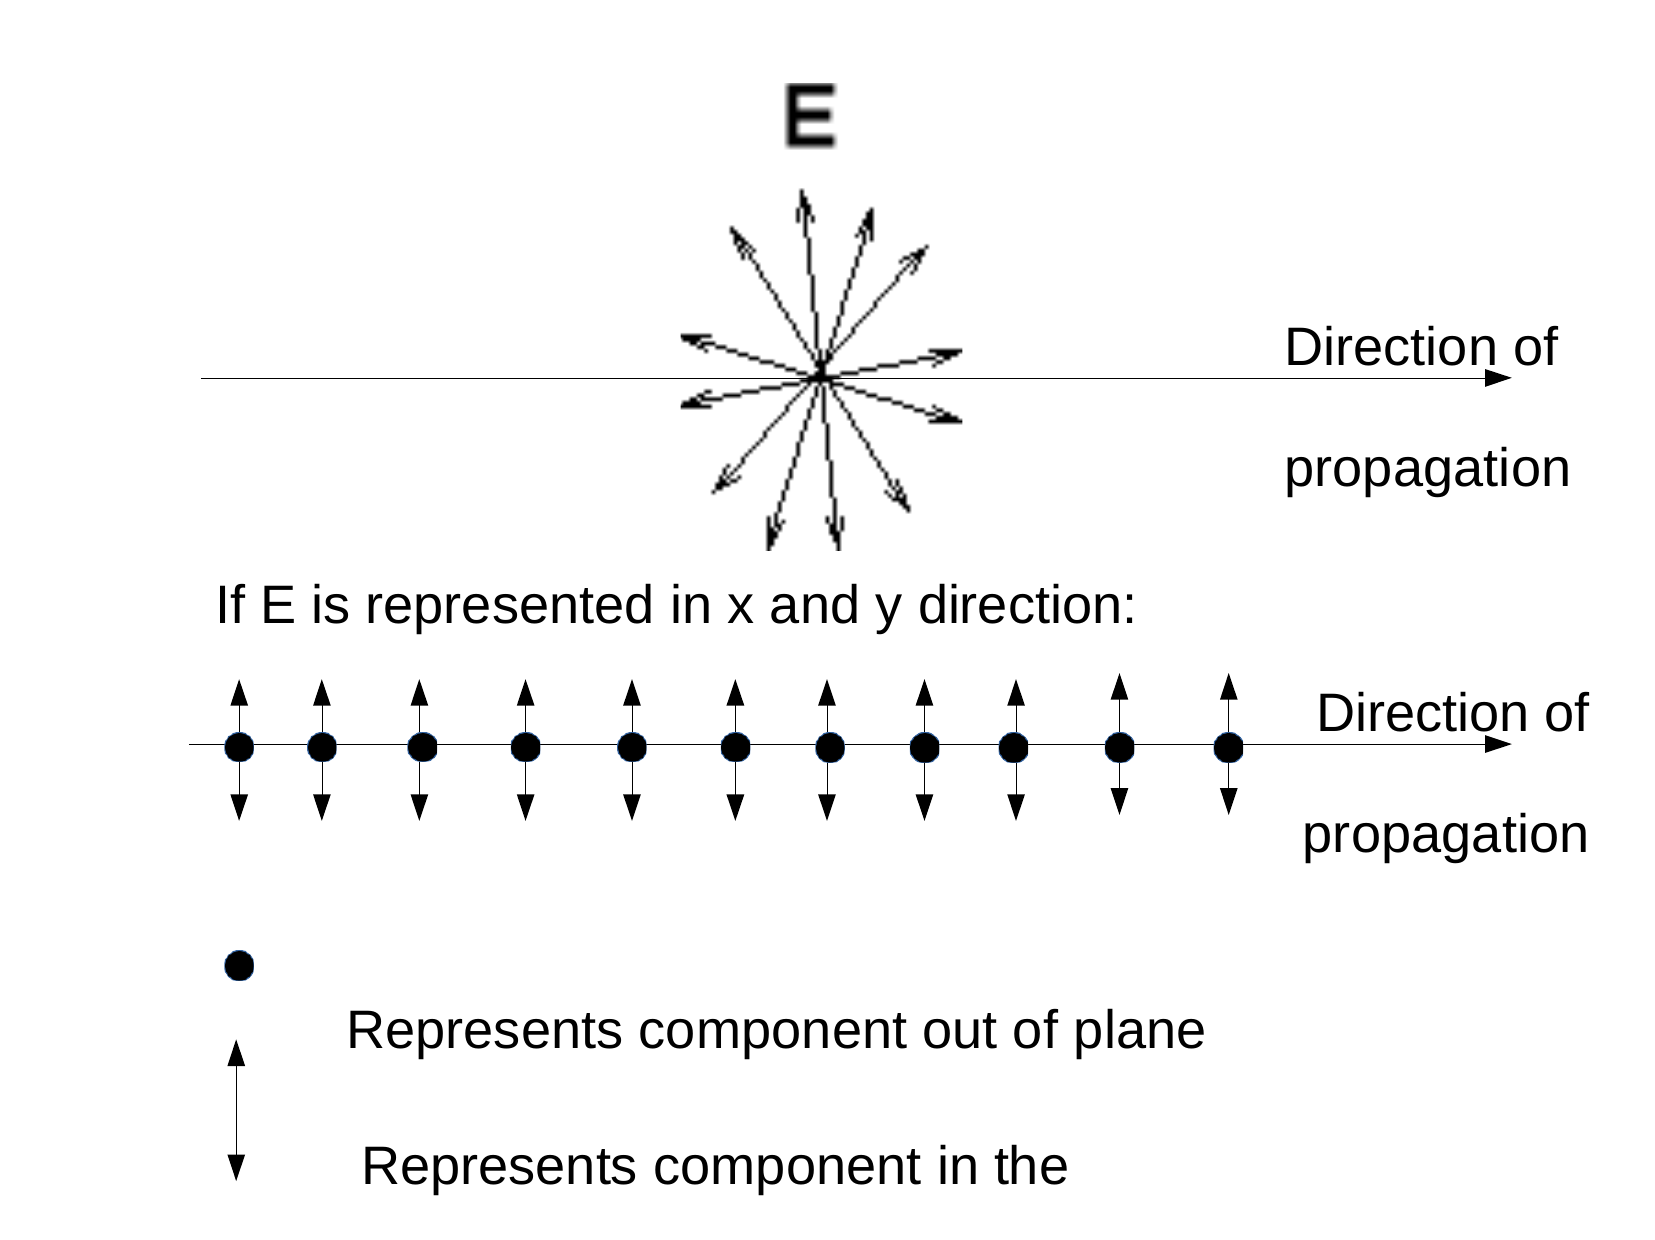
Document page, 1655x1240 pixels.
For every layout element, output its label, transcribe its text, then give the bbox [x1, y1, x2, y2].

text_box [188, 672, 1513, 822]
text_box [200, 83, 1513, 551]
title Direction of propagation [1518, 307, 1574, 522]
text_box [227, 1039, 246, 1182]
list If E is represented in x and y direction: Direction of propagation Represents component out of plane Represents component in the plane [63, 567, 1591, 1240]
